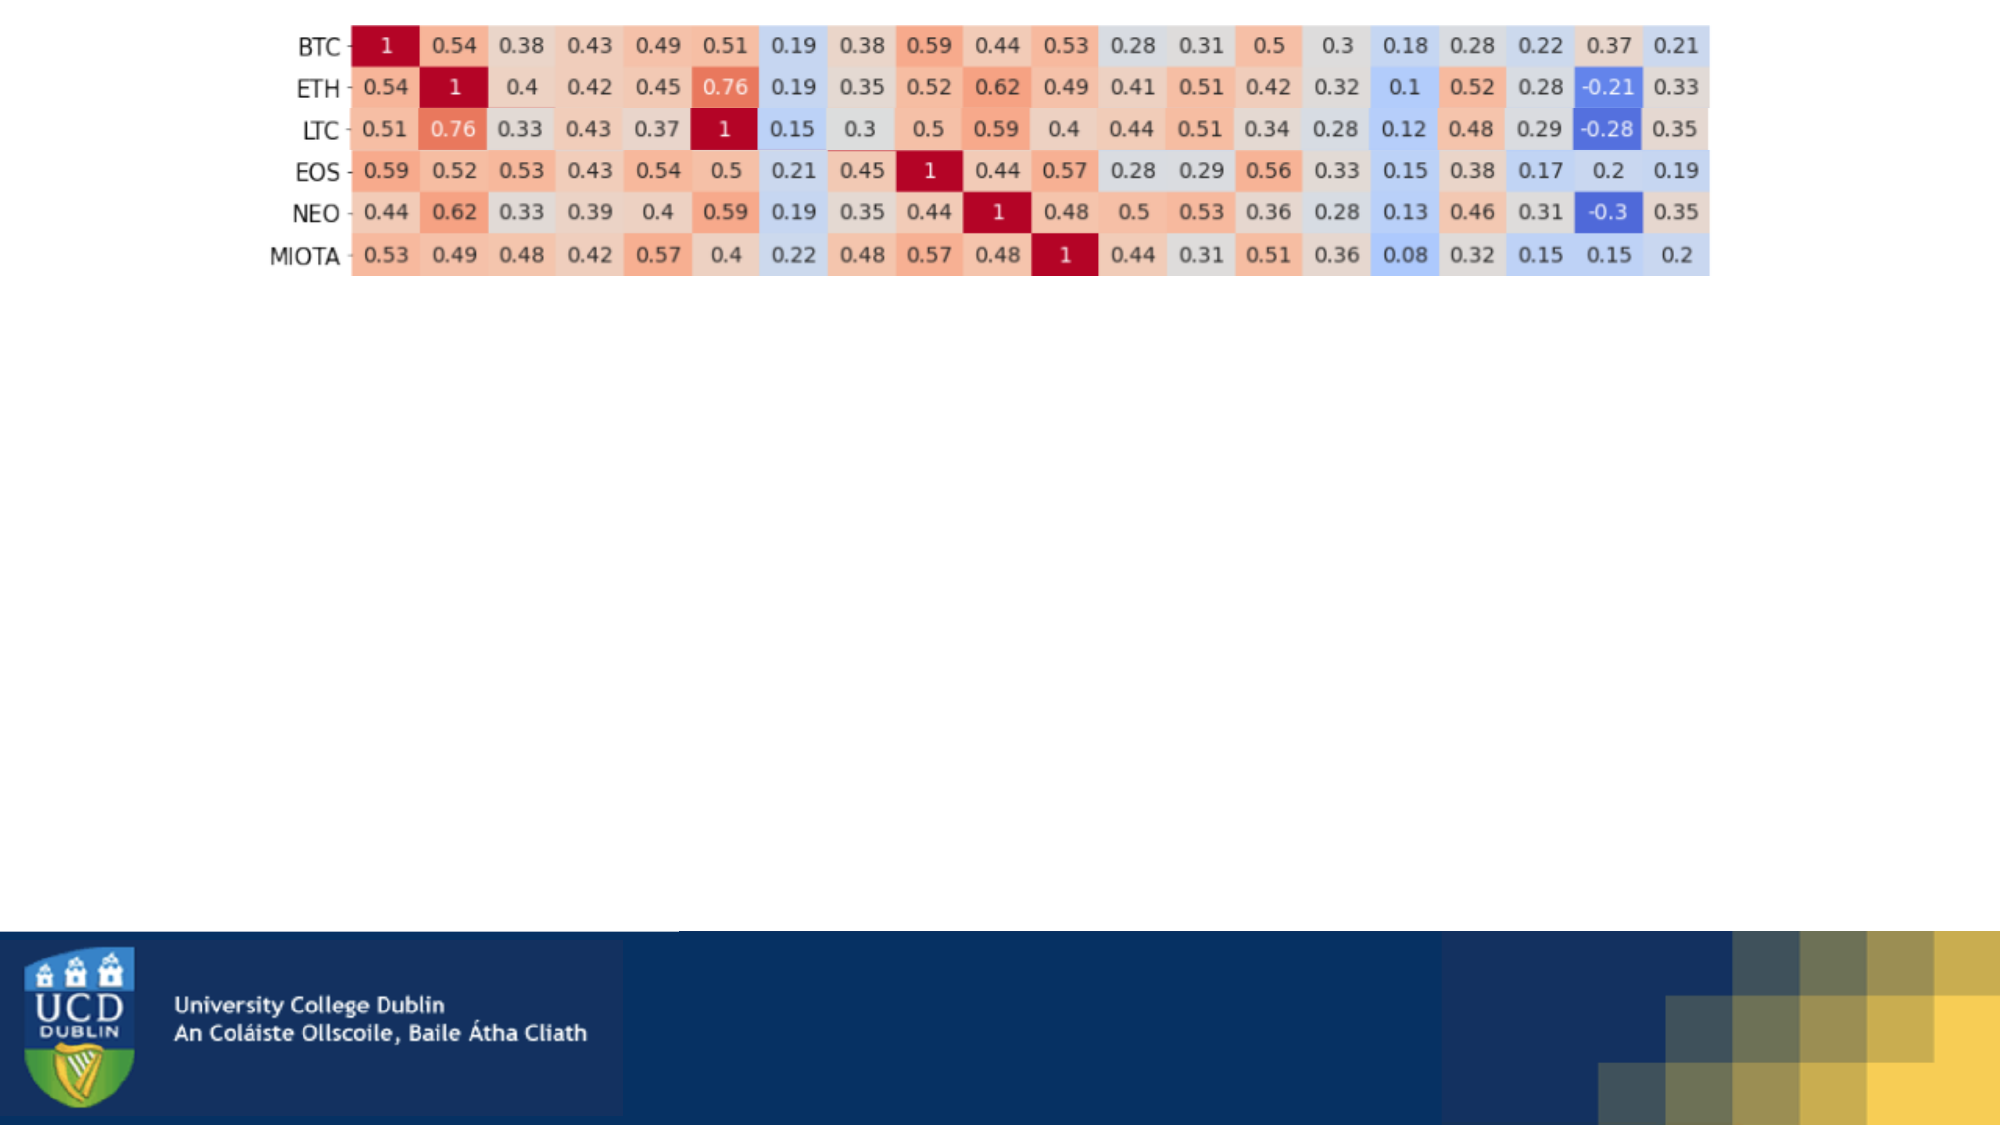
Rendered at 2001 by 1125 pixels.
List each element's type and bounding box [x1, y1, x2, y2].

picture [1442, 931, 2000, 1125]
picture [267, 25, 1713, 276]
picture [0, 940, 623, 1116]
